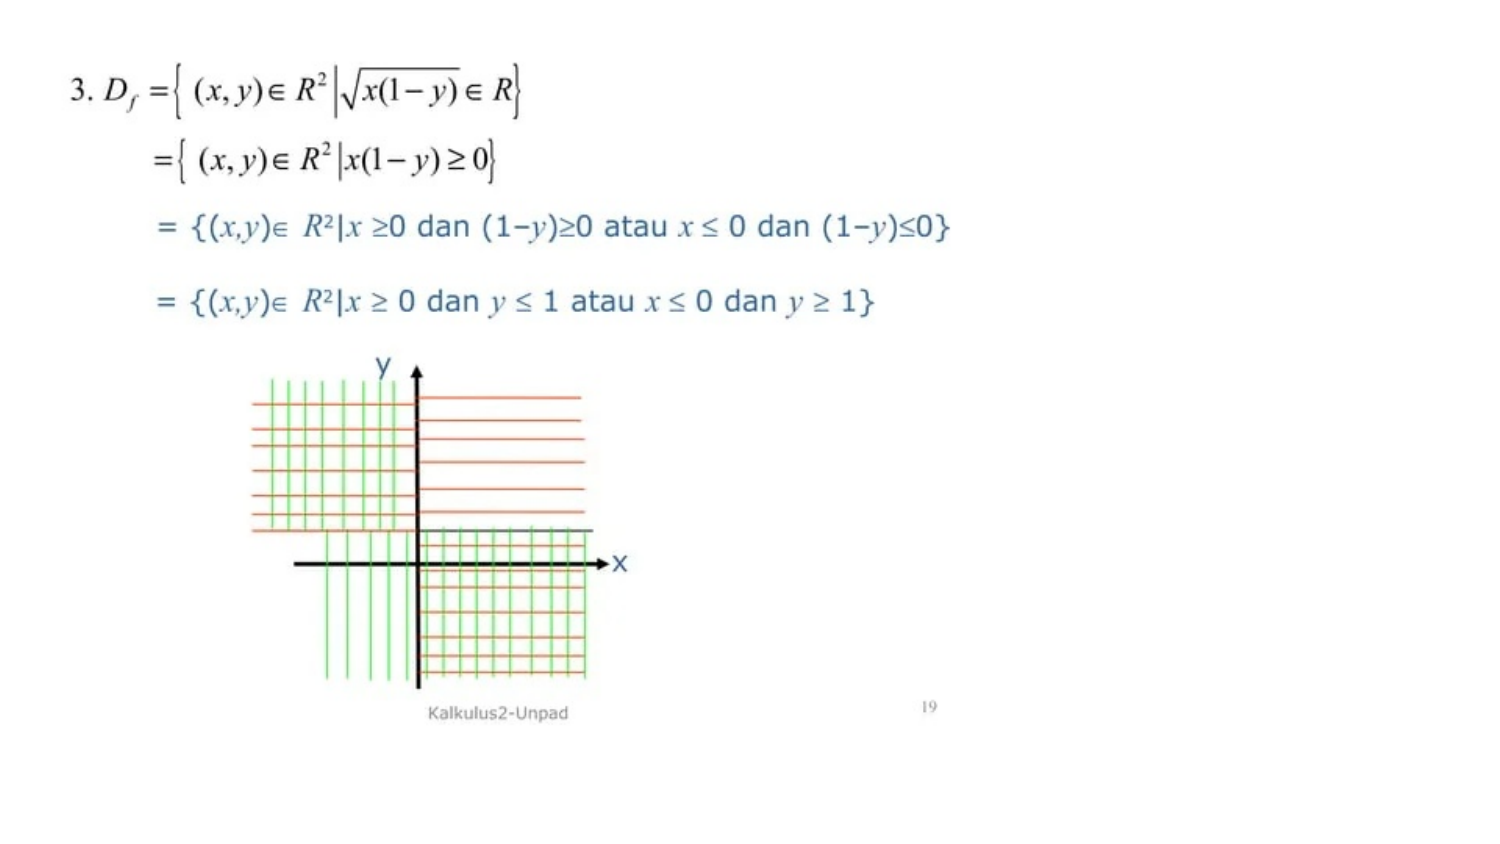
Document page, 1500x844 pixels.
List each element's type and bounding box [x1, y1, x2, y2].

picture [0, 0, 997, 748]
